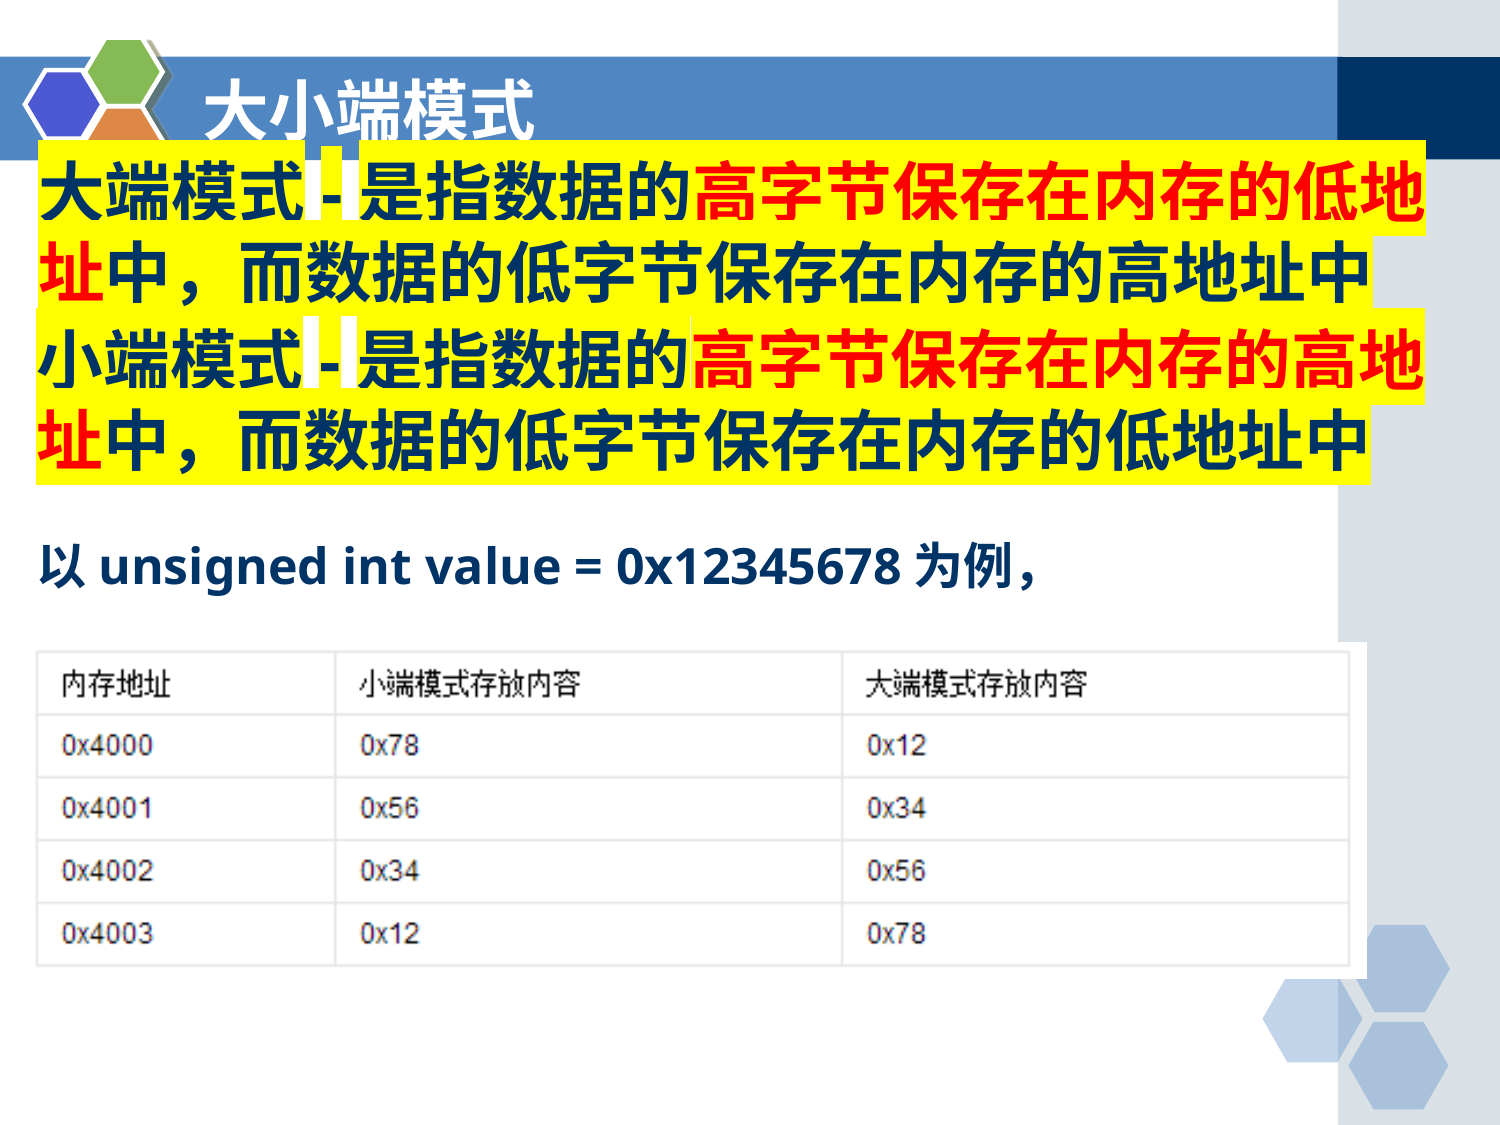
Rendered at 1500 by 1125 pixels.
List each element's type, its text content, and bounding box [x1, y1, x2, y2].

text_box 以unsigned int value = 0x12345678为例， [21, 527, 1373, 603]
picture [33, 642, 1367, 979]
title 大小端模式 [187, 62, 1288, 137]
text_box 大端模式-是指数据的高字节保存在内存的低地址中，而数据的低字节保存在内存的高地址中 [23, 137, 1477, 325]
text_box 小端模式-是指数据的高字节保存在内存的高地址中，而数据的低字节保存在内存的低地址中 [21, 305, 1475, 493]
